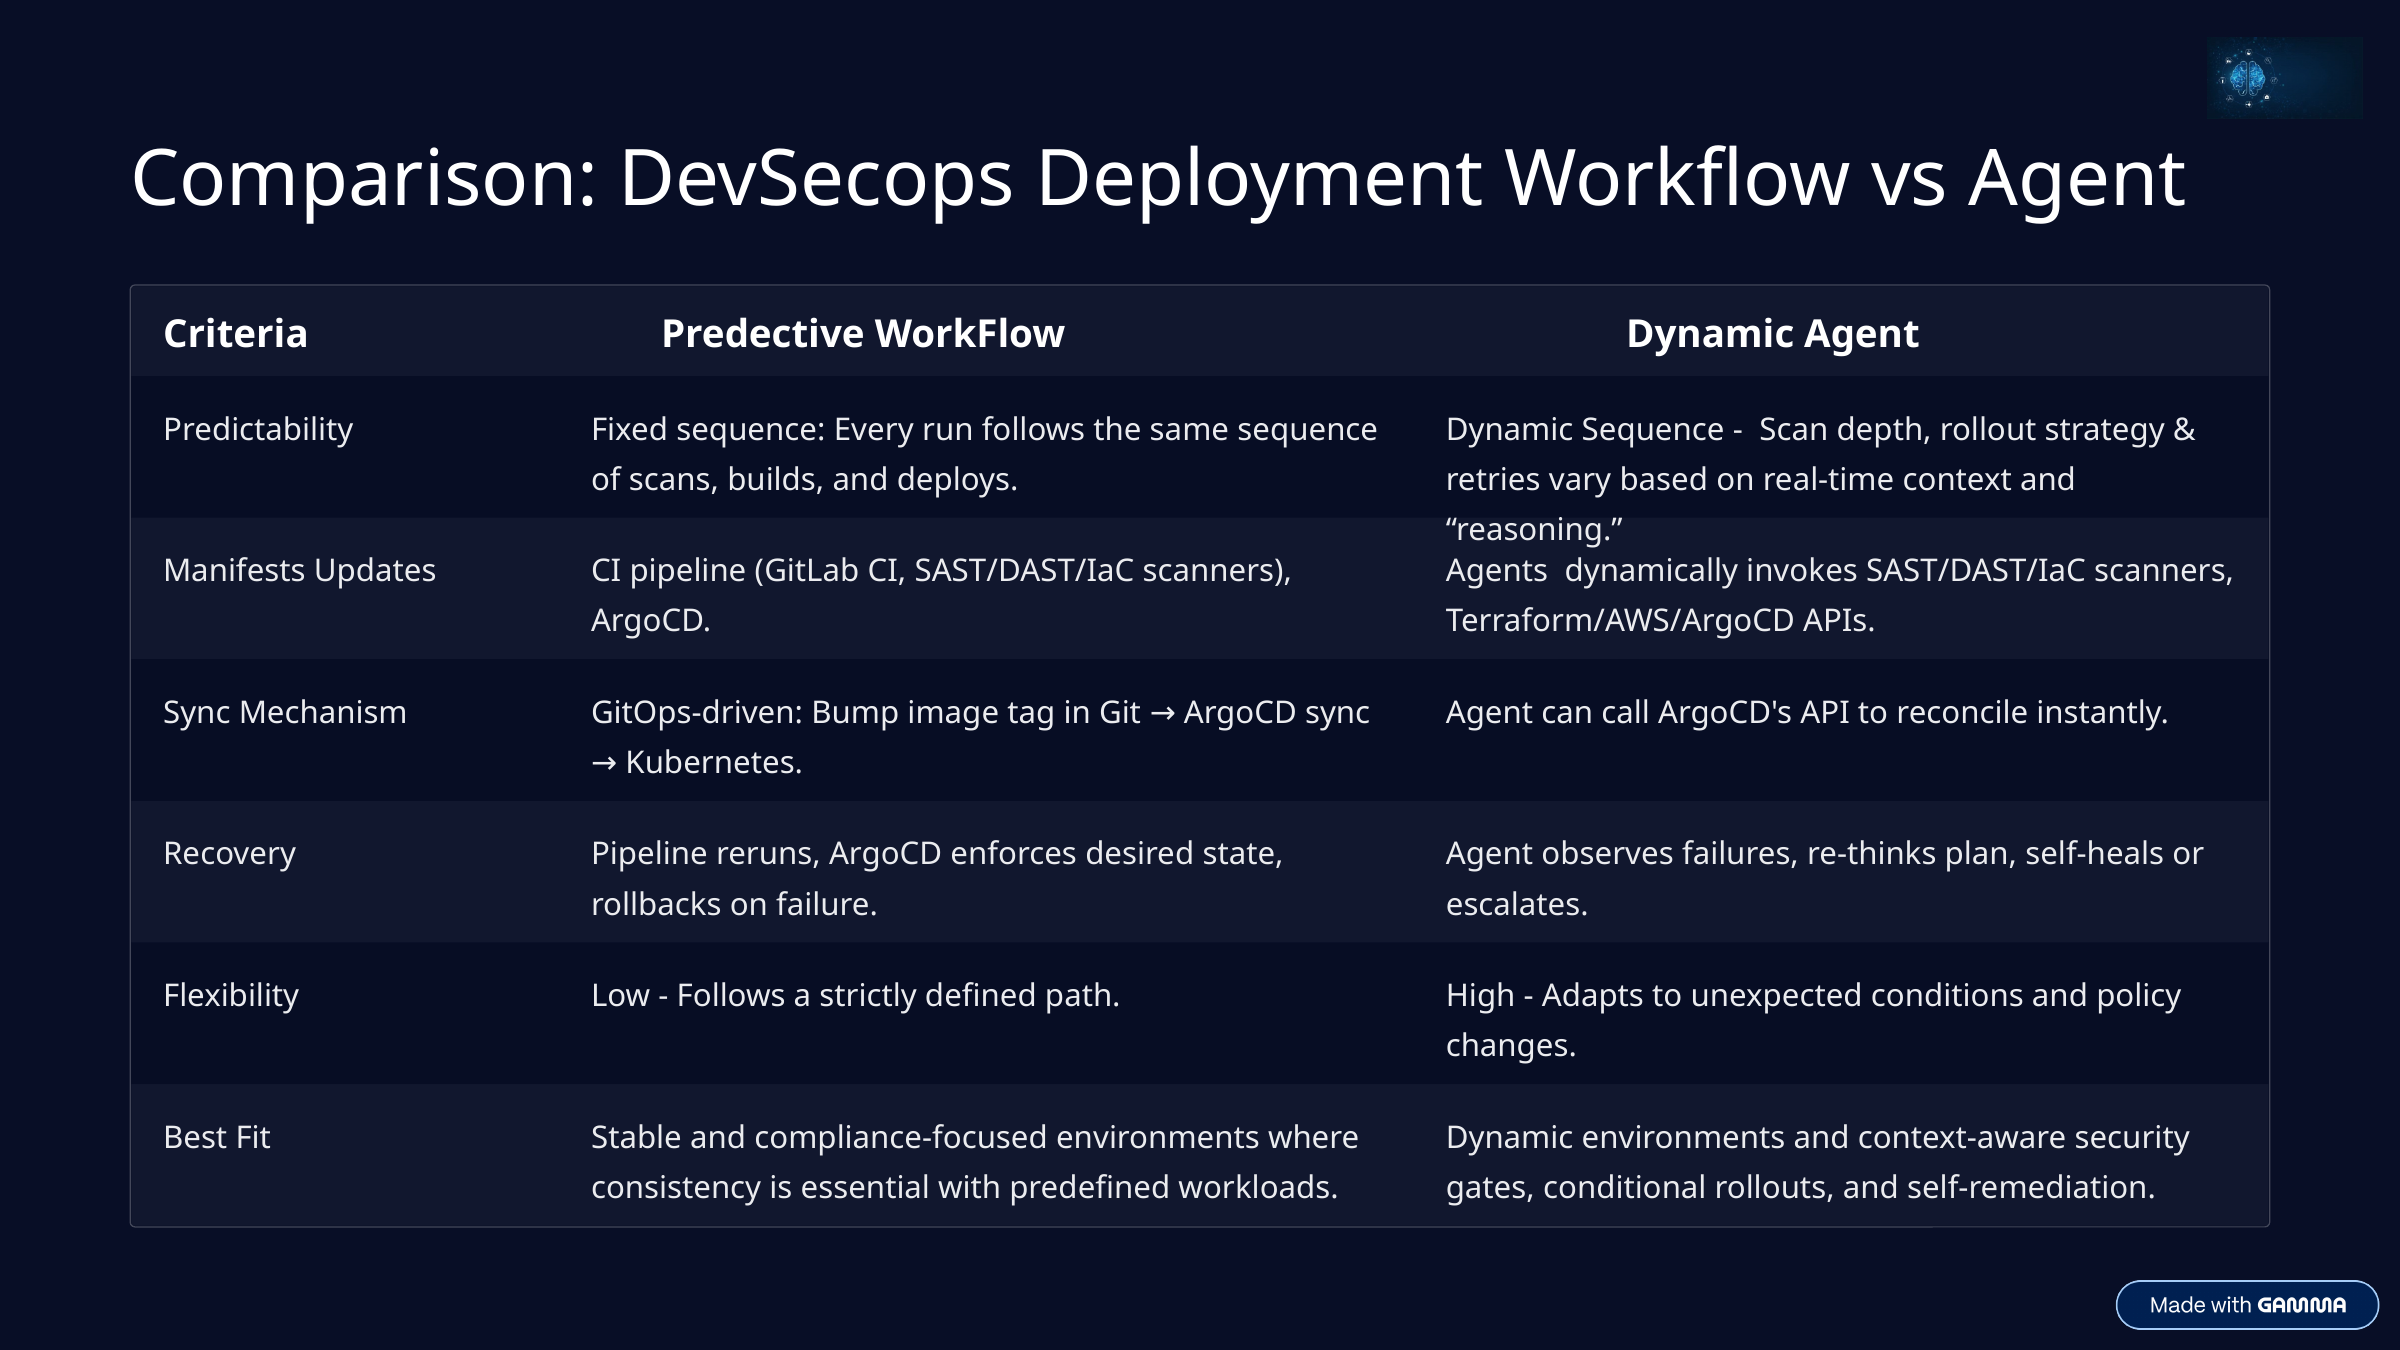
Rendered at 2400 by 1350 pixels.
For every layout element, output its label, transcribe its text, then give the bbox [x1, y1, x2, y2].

text_box Dynamic Sequence - Scan depth, rollout strategy & retries vary based on real-time context and “reasoning.” [1445, 396, 2237, 498]
text_box GitOps-driven: Bump image tag in Git → ArgoCD sync → Kubernetes. [591, 679, 1382, 781]
text_box Pipeline reruns, ArgoCD enforces desired state, rollbacks on failure. [591, 821, 1382, 923]
text_box Recovery [163, 821, 527, 872]
picture [2106, 1271, 2389, 1339]
text_box Stable and compliance-focused environments where consistency is essential with predefined workloads. [591, 1104, 1382, 1206]
text_box Fixed sequence: Every run follows the same sequence of scans, builds, and deploys. [591, 396, 1382, 498]
text_box Dynamic environments and context-aware security gates, conditional rollouts, and self-remediation. [1445, 1104, 2237, 1206]
picture [2207, 37, 2363, 119]
text_box Low - Follows a strictly defined path. [591, 962, 1382, 1014]
text_box Flexibility [163, 962, 527, 1014]
text_box Criteria [163, 306, 527, 356]
text_box [131, 800, 2269, 942]
text_box Agent observes failures, re-thinks plan, self-heals or escalates. [1445, 821, 2237, 923]
text_box Agent can call ArgoCD's API to reconcile instantly. [1445, 679, 2237, 731]
text_box Agents dynamically invokes SAST/DAST/IaC scanners, Terraform/AWS/ArgoCD APIs. [1445, 537, 2237, 640]
text_box [131, 659, 2269, 800]
text_box High - Adapts to unexpected conditions and policy changes. [1445, 962, 2237, 1064]
text_box Best Fit [163, 1104, 527, 1155]
text_box [131, 1084, 2269, 1226]
text_box Sync Mechanism [163, 679, 527, 731]
text_box [131, 286, 2269, 376]
text_box [131, 517, 2269, 659]
text_box Comparison: DevSecops Deployment Workflow vs Agent [130, 123, 2119, 222]
text_box Predective WorkFlow [591, 306, 1069, 356]
text_box [131, 942, 2269, 1084]
text_box Dynamic Agent [1445, 306, 1896, 356]
text_box [131, 376, 2269, 517]
text_box Manifests Updates [163, 537, 527, 589]
text_box Predictability [163, 396, 527, 447]
text_box CI pipeline (GitLab CI, SAST/DAST/IaC scanners), ArgoCD. [591, 537, 1382, 640]
